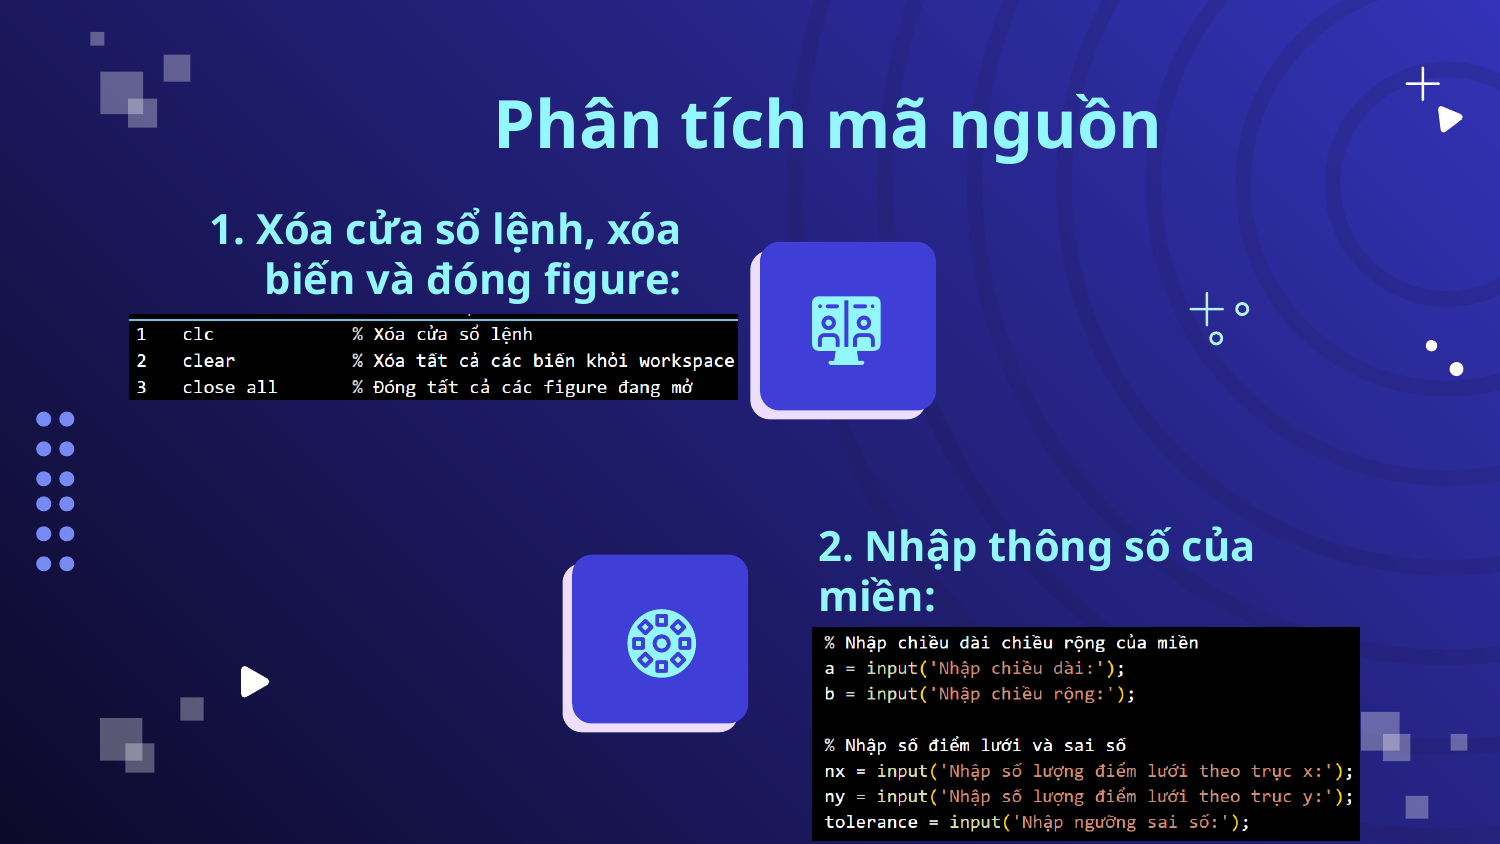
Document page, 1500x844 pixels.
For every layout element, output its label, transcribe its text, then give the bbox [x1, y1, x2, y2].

title 1. Xóa cửa sổ lệnh, xóa biến và đóng figure: [116, 206, 697, 299]
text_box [627, 608, 697, 678]
title Phân tích mã nguồn [196, 82, 1461, 161]
title 2. Nhập thông số của miền: [803, 524, 1383, 616]
picture [811, 626, 1360, 841]
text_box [750, 241, 937, 420]
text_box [811, 296, 881, 366]
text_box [562, 554, 749, 733]
picture [129, 314, 738, 400]
